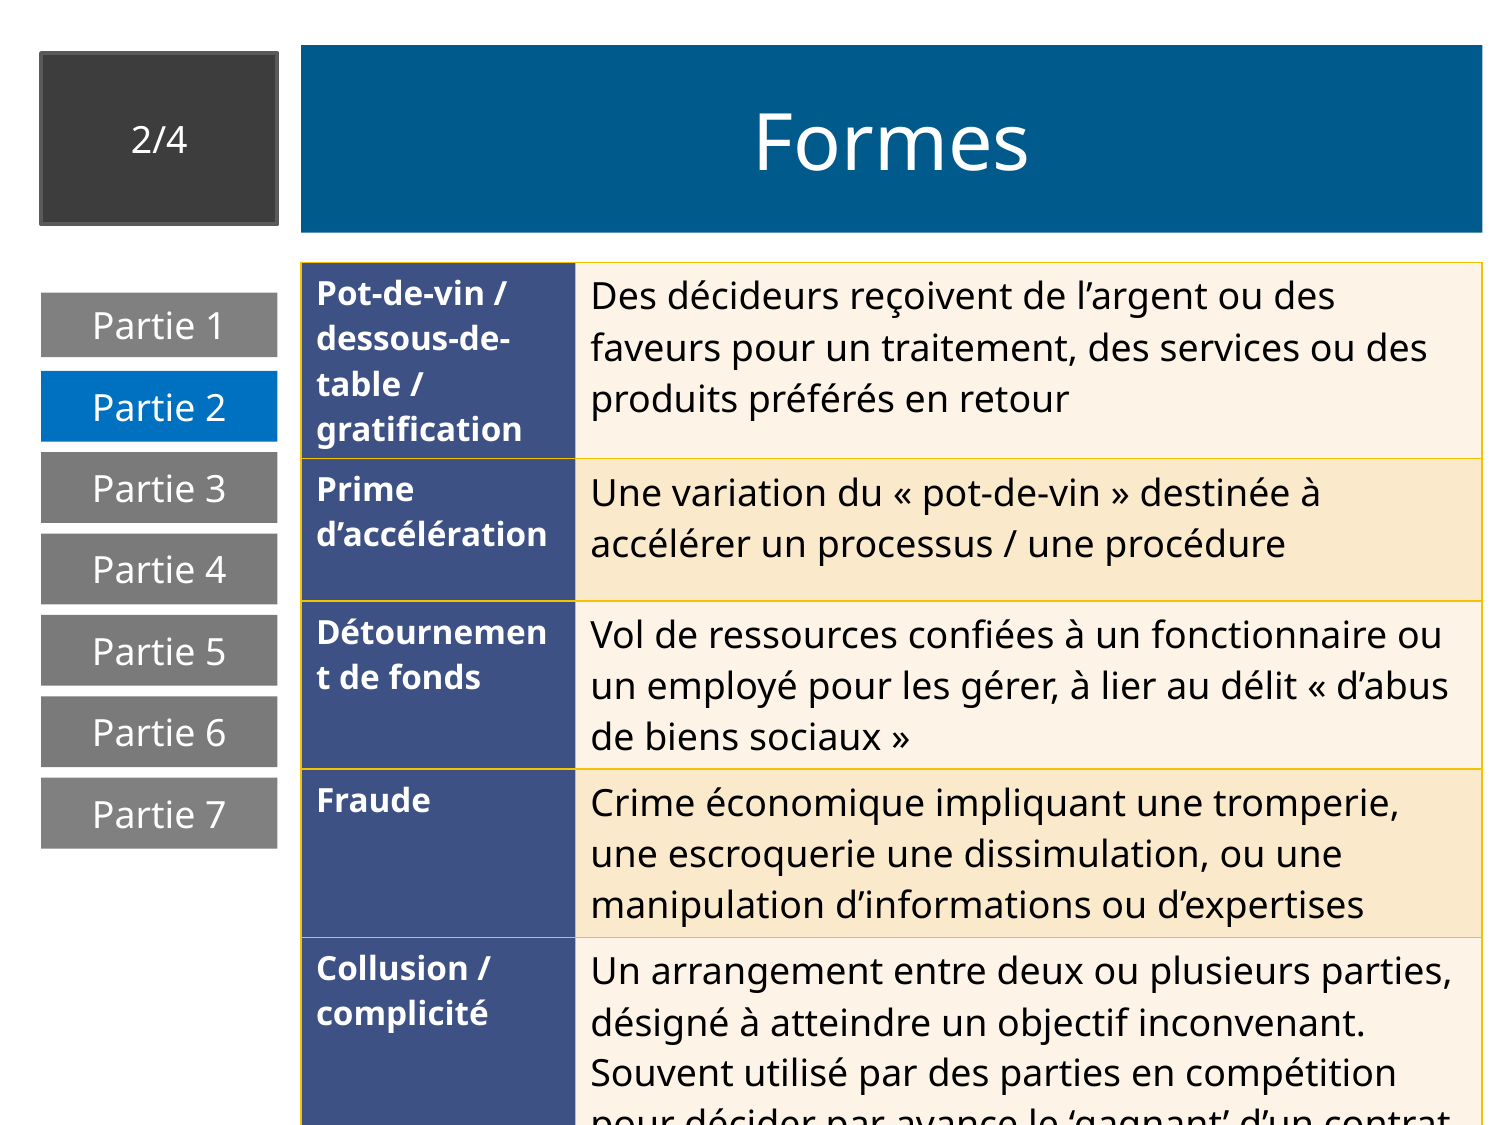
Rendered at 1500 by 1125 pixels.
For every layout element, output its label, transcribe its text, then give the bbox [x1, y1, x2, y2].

table_cell Fraude [302, 770, 575, 937]
table_cell Vol de ressources confiées à un fonctionnaire ou un employé pour les gérer, à lier au délit « d’abus de biens sociaux » [576, 602, 1481, 768]
table_cell Un arrangement entre deux ou plusieurs parties, désigné à atteindre un objectif inconvenant. Souvent utilisé par des parties en compétition pour décider par avance le ‘gagnant’ d’un contrat [576, 938, 1481, 1125]
text_box Partie 2 [39, 369, 279, 444]
table_header Pot-de-vin / dessous-de-table / gratification [302, 263, 575, 458]
text_box Partie 4 [39, 531, 279, 606]
text_box Partie 5 [39, 613, 279, 688]
table_cell Prime d’accélération [302, 459, 575, 600]
table_cell Crime économique impliquant une tromperie, une escroquerie une dissimulation, ou une manipulation d’informations ou d’expertises [576, 770, 1481, 937]
text_box Partie 6 [39, 694, 279, 769]
text_box Partie 1 [39, 291, 279, 359]
title Formes [301, 45, 1483, 233]
table_cell Collusion / complicité [302, 938, 575, 1125]
table_cell Une variation du « pot-de-vin » destinée à accélérer un processus / une procédure [576, 459, 1481, 600]
table_cell Détournement de fonds [302, 602, 575, 768]
text_box 2/4 [39, 51, 279, 226]
text_box Partie 7 [39, 776, 279, 851]
text_box Partie 3 [39, 450, 279, 525]
table_header Des décideurs reçoivent de l’argent ou des faveurs pour un traitement, des services ou des produits préférés en retour [576, 263, 1481, 458]
